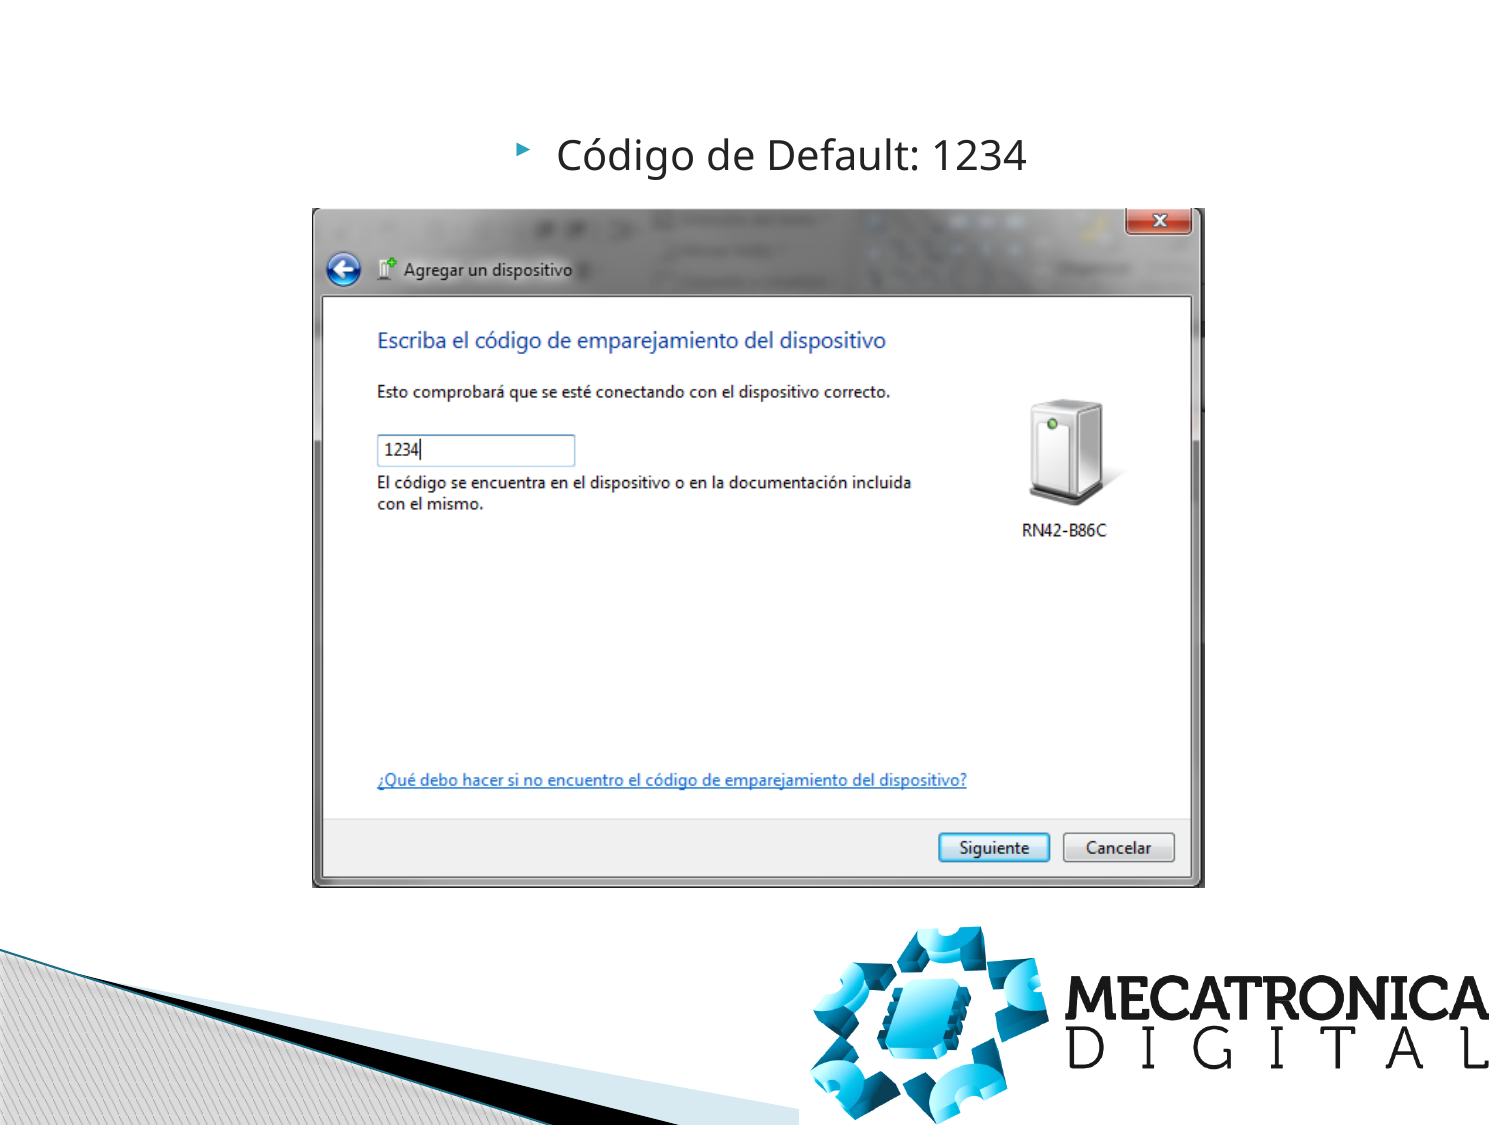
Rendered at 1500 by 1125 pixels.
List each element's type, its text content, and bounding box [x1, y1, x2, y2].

picture [798, 919, 1500, 1125]
picture [312, 207, 1205, 888]
list Código de Default: 1234 [64, 42, 1459, 232]
